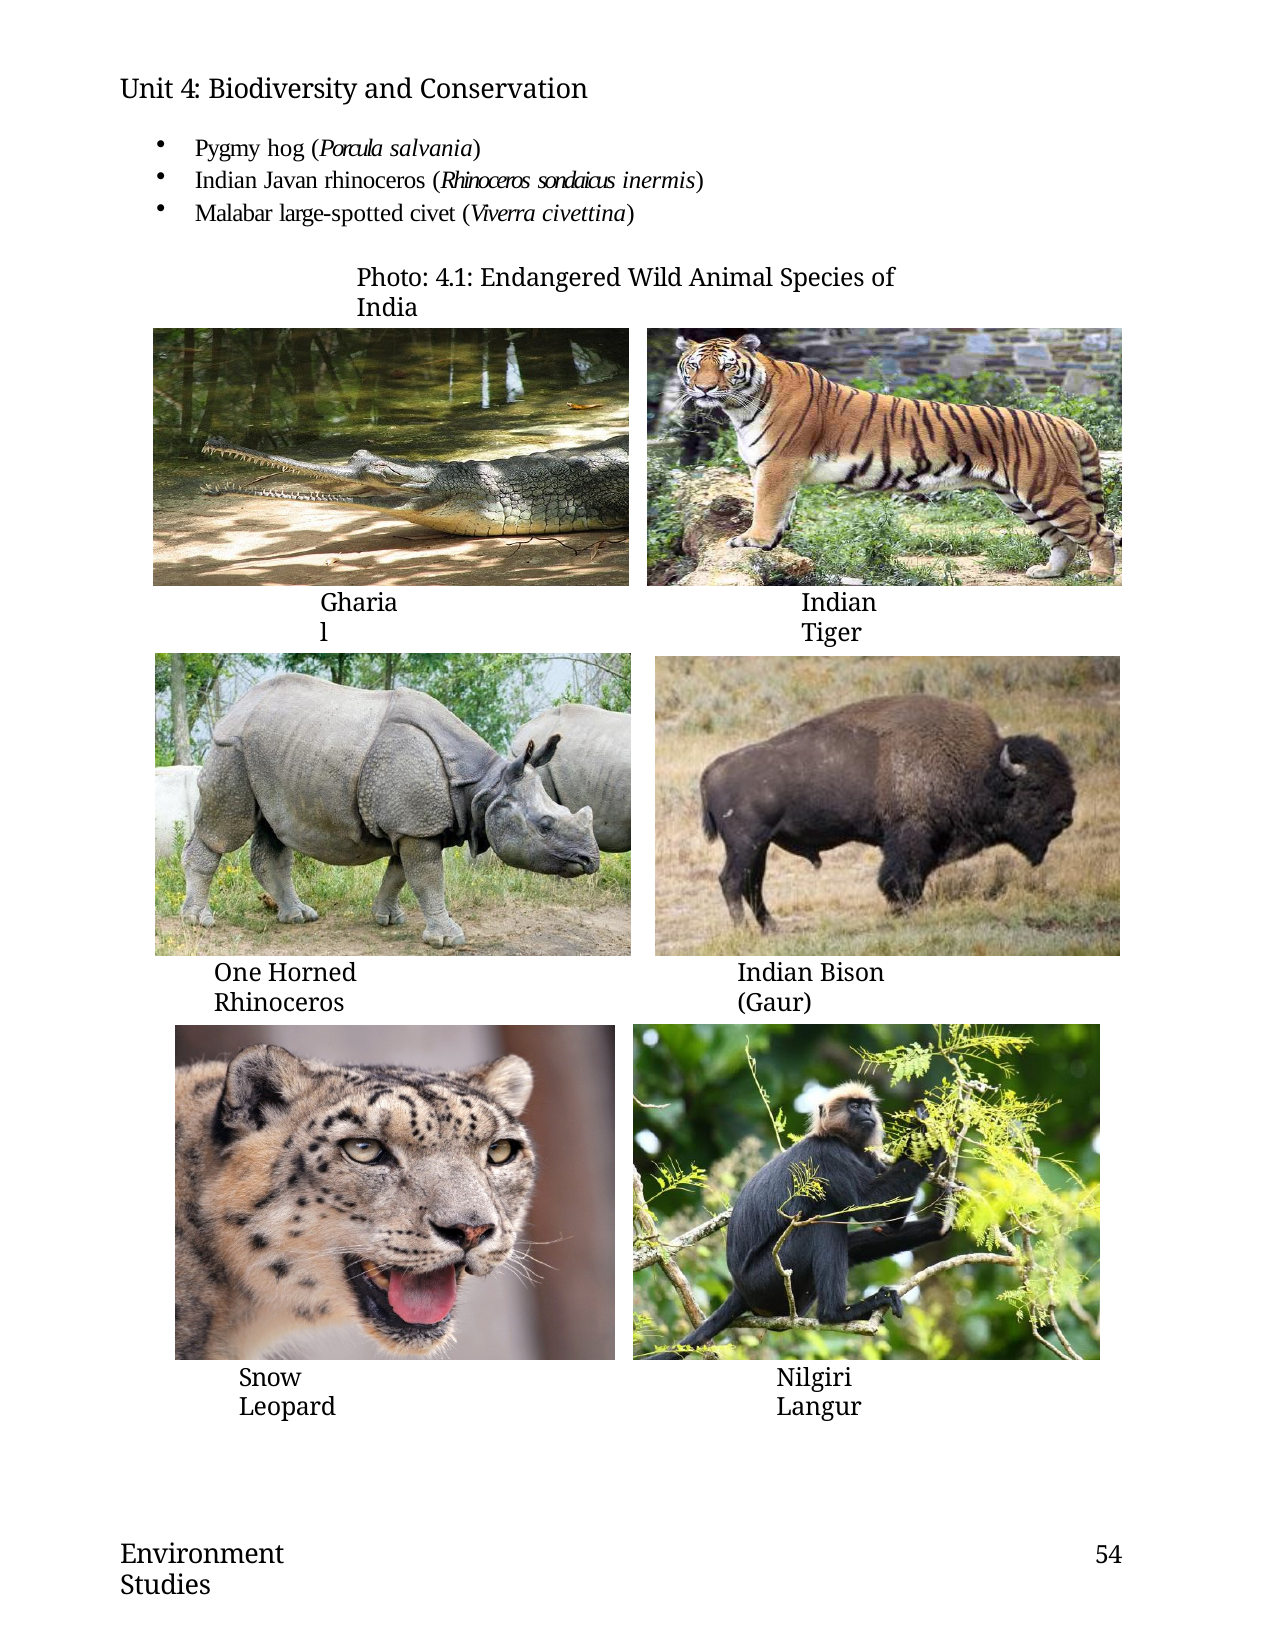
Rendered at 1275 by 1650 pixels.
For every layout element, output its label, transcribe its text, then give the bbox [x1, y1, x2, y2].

picture [175, 1025, 615, 1361]
text_box Indian Bison (Gaur) [735, 965, 954, 1017]
text_box One Horned Rhinoceros [211, 964, 477, 1017]
picture [155, 653, 631, 957]
picture [646, 328, 1122, 586]
slide_number 54 [1088, 1539, 1137, 1650]
text_box Unit 4: Biodiversity and Conservation Pygmy hog (Porcula salvania) Indian Javan rhinoceros (Rhinoceros sondaicus inermis) Malabar large-spotted civet (Viverra civettina) Photo: 4.1: Endangered Wild Animal Species of India [117, 69, 920, 322]
text_box Indian Tiger [799, 593, 938, 647]
text_box Snow Leopard [236, 1369, 394, 1421]
text_box Gharial [317, 593, 400, 647]
picture [152, 328, 629, 586]
picture [633, 1024, 1100, 1361]
footer Environment Studies [117, 1538, 365, 1650]
picture [655, 655, 1120, 957]
text_box Nilgiri Langur [774, 1370, 933, 1421]
